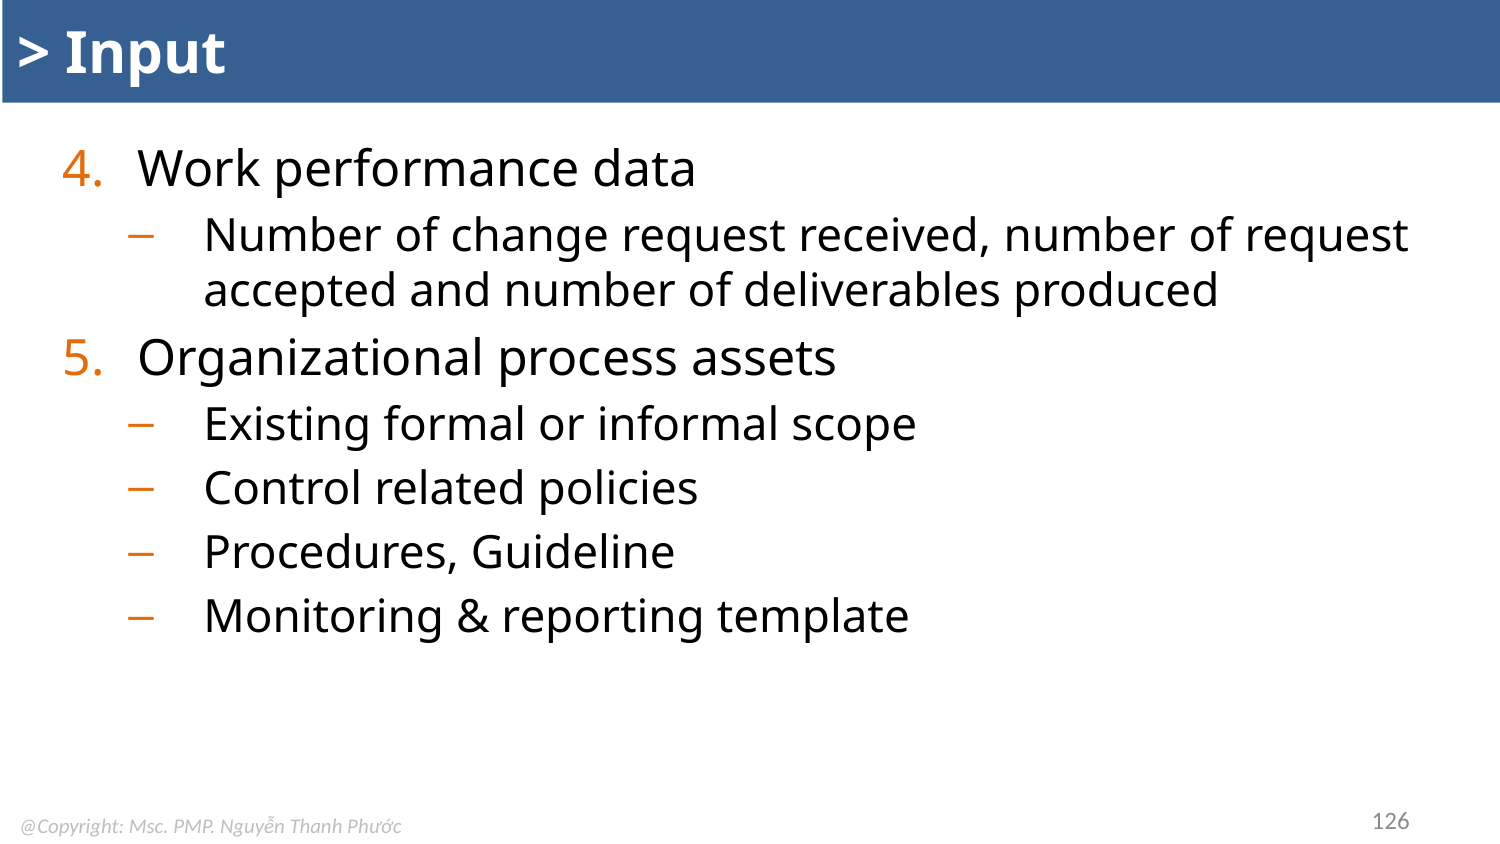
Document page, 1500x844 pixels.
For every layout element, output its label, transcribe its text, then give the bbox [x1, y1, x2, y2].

title > Input [2, 0, 1500, 103]
slide_number 126 [1074, 797, 1425, 843]
list Work performance data Number of change request received, number of request accepted and number of deliverables produced Organizational process assets Existing formal or informal scope Control related policies Procedures, Guideline Monitoring & reporting template [47, 128, 1425, 780]
